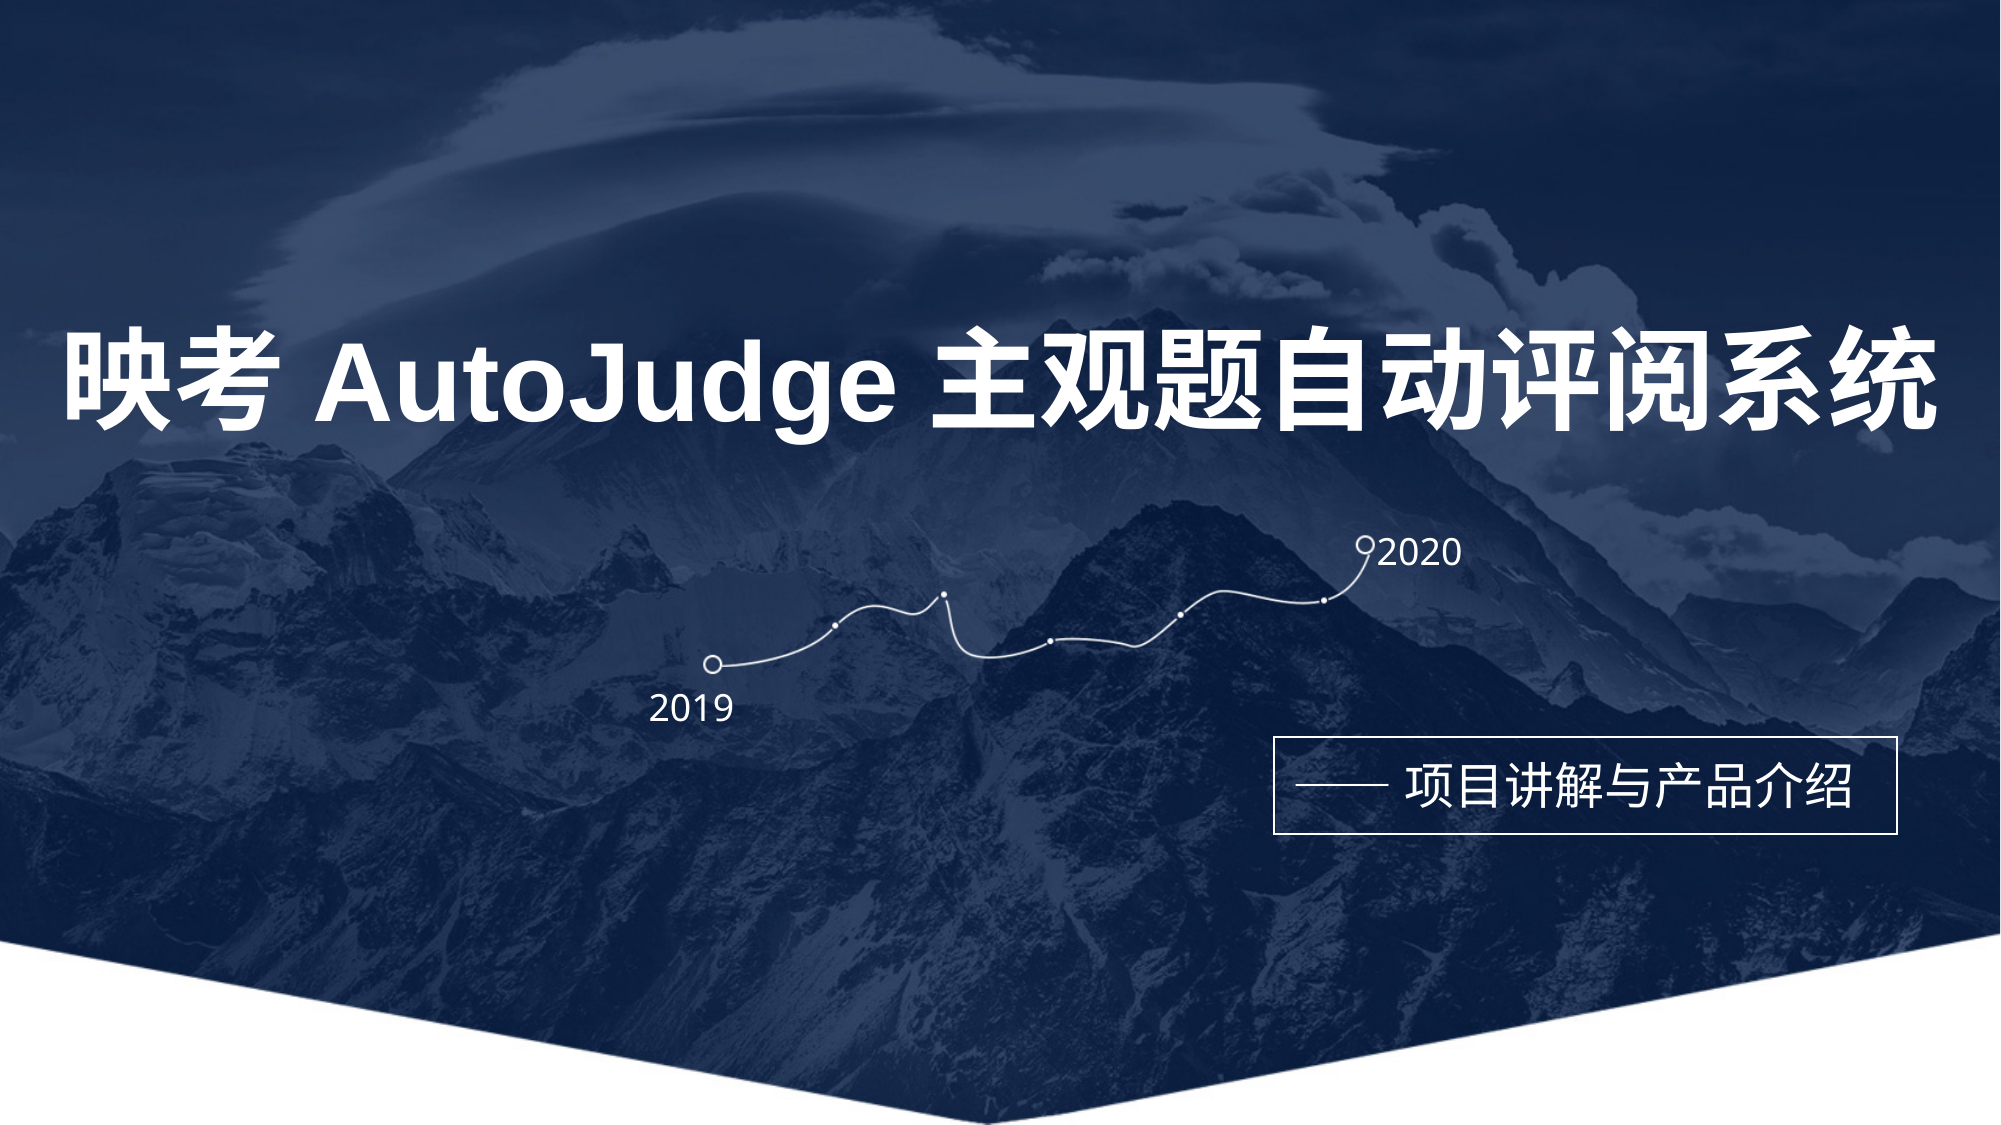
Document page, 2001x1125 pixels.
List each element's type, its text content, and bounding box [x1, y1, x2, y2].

text_box 2019 [633, 676, 750, 737]
text_box [1273, 736, 1898, 746]
text_box ——项目讲解与产品介绍 [1238, 746, 1898, 882]
picture [0, 0, 2001, 1125]
text_box 映考AutoJudge主观题自动评阅系统 [45, 301, 1955, 452]
text_box 2020 [1361, 520, 1478, 581]
